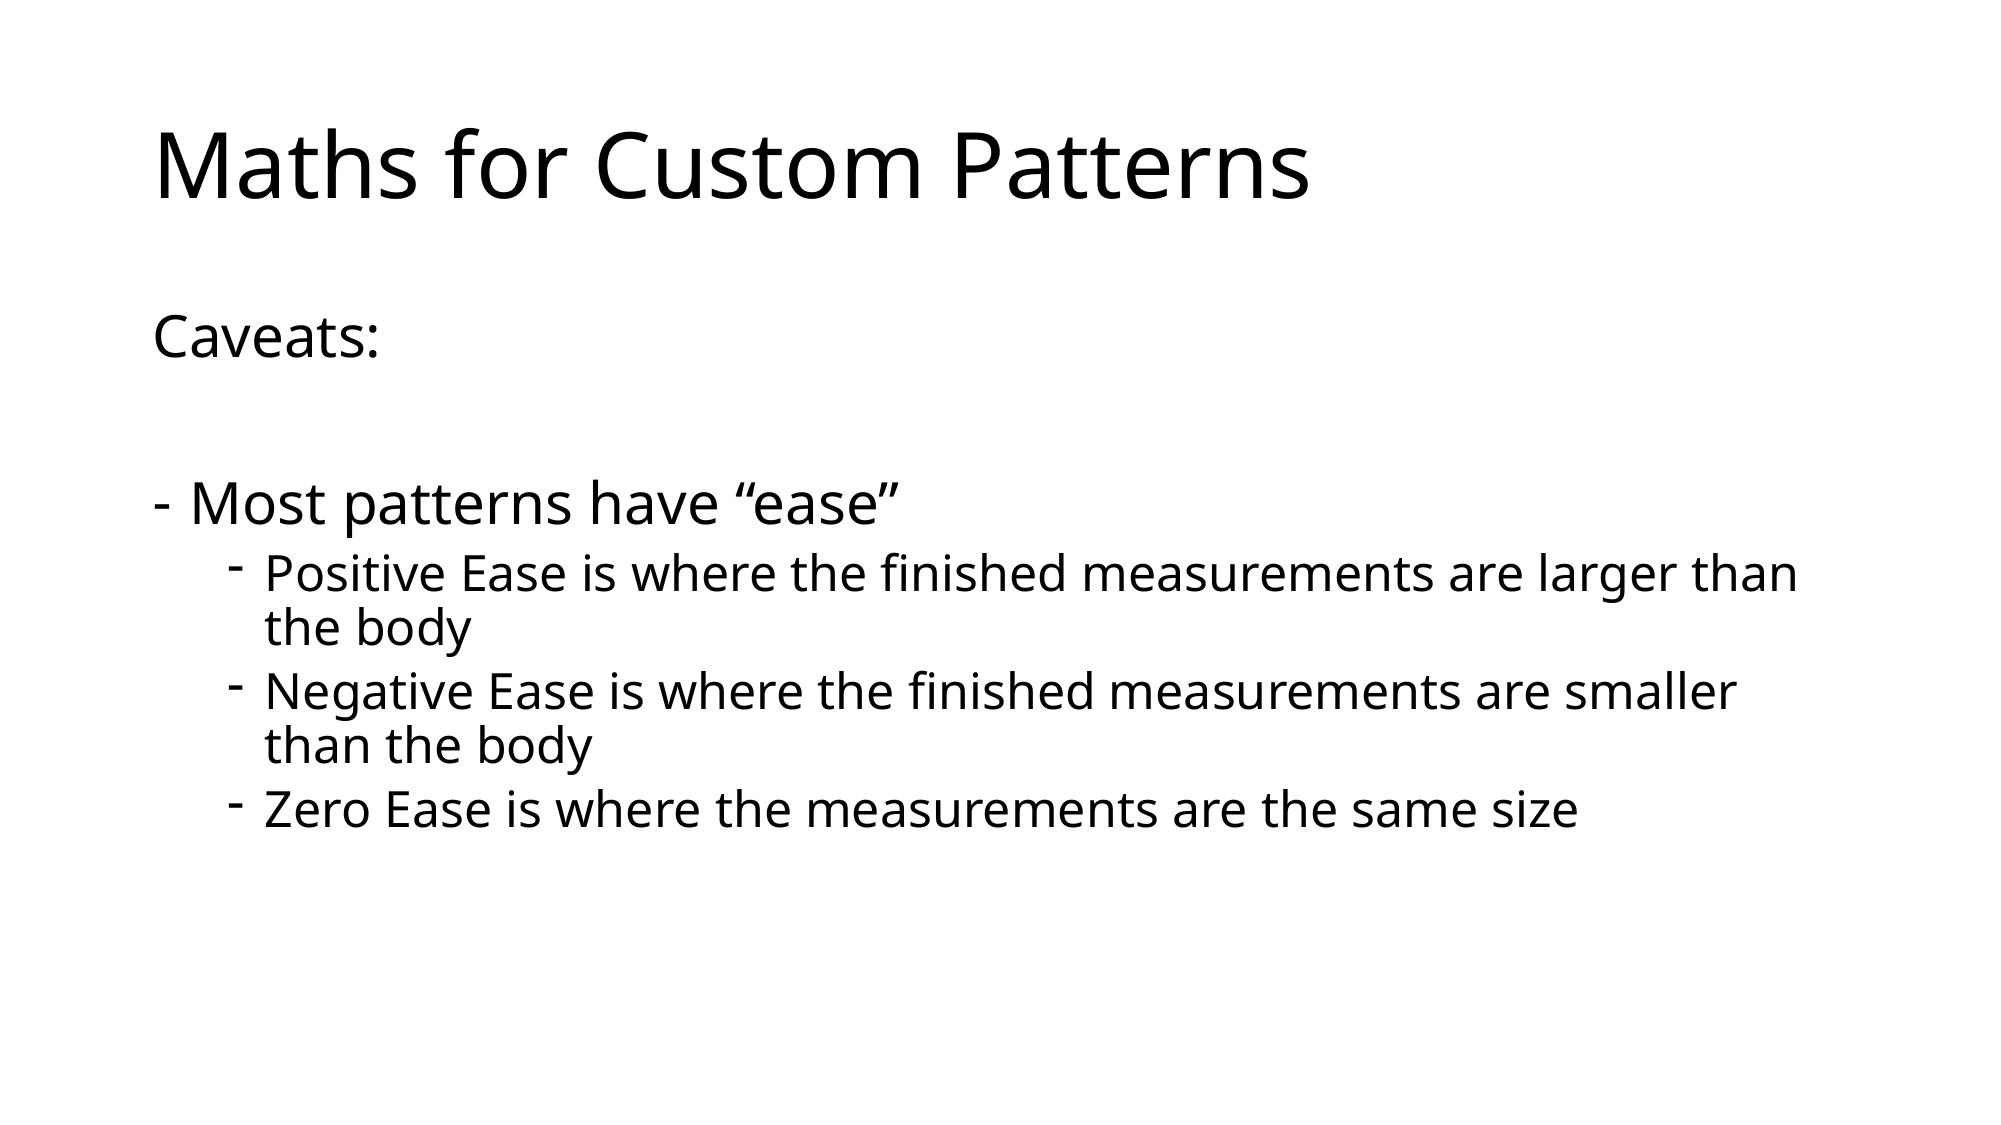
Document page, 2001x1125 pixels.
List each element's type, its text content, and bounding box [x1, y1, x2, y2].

list Caveats: Most patterns have “ease” Positive Ease is where the finished measurements are larger than the body Negative Ease is where the finished measurements are smaller than the body Zero Ease is where the measurements are the same size [137, 299, 1863, 1014]
title Maths for Custom Patterns [137, 59, 1863, 278]
